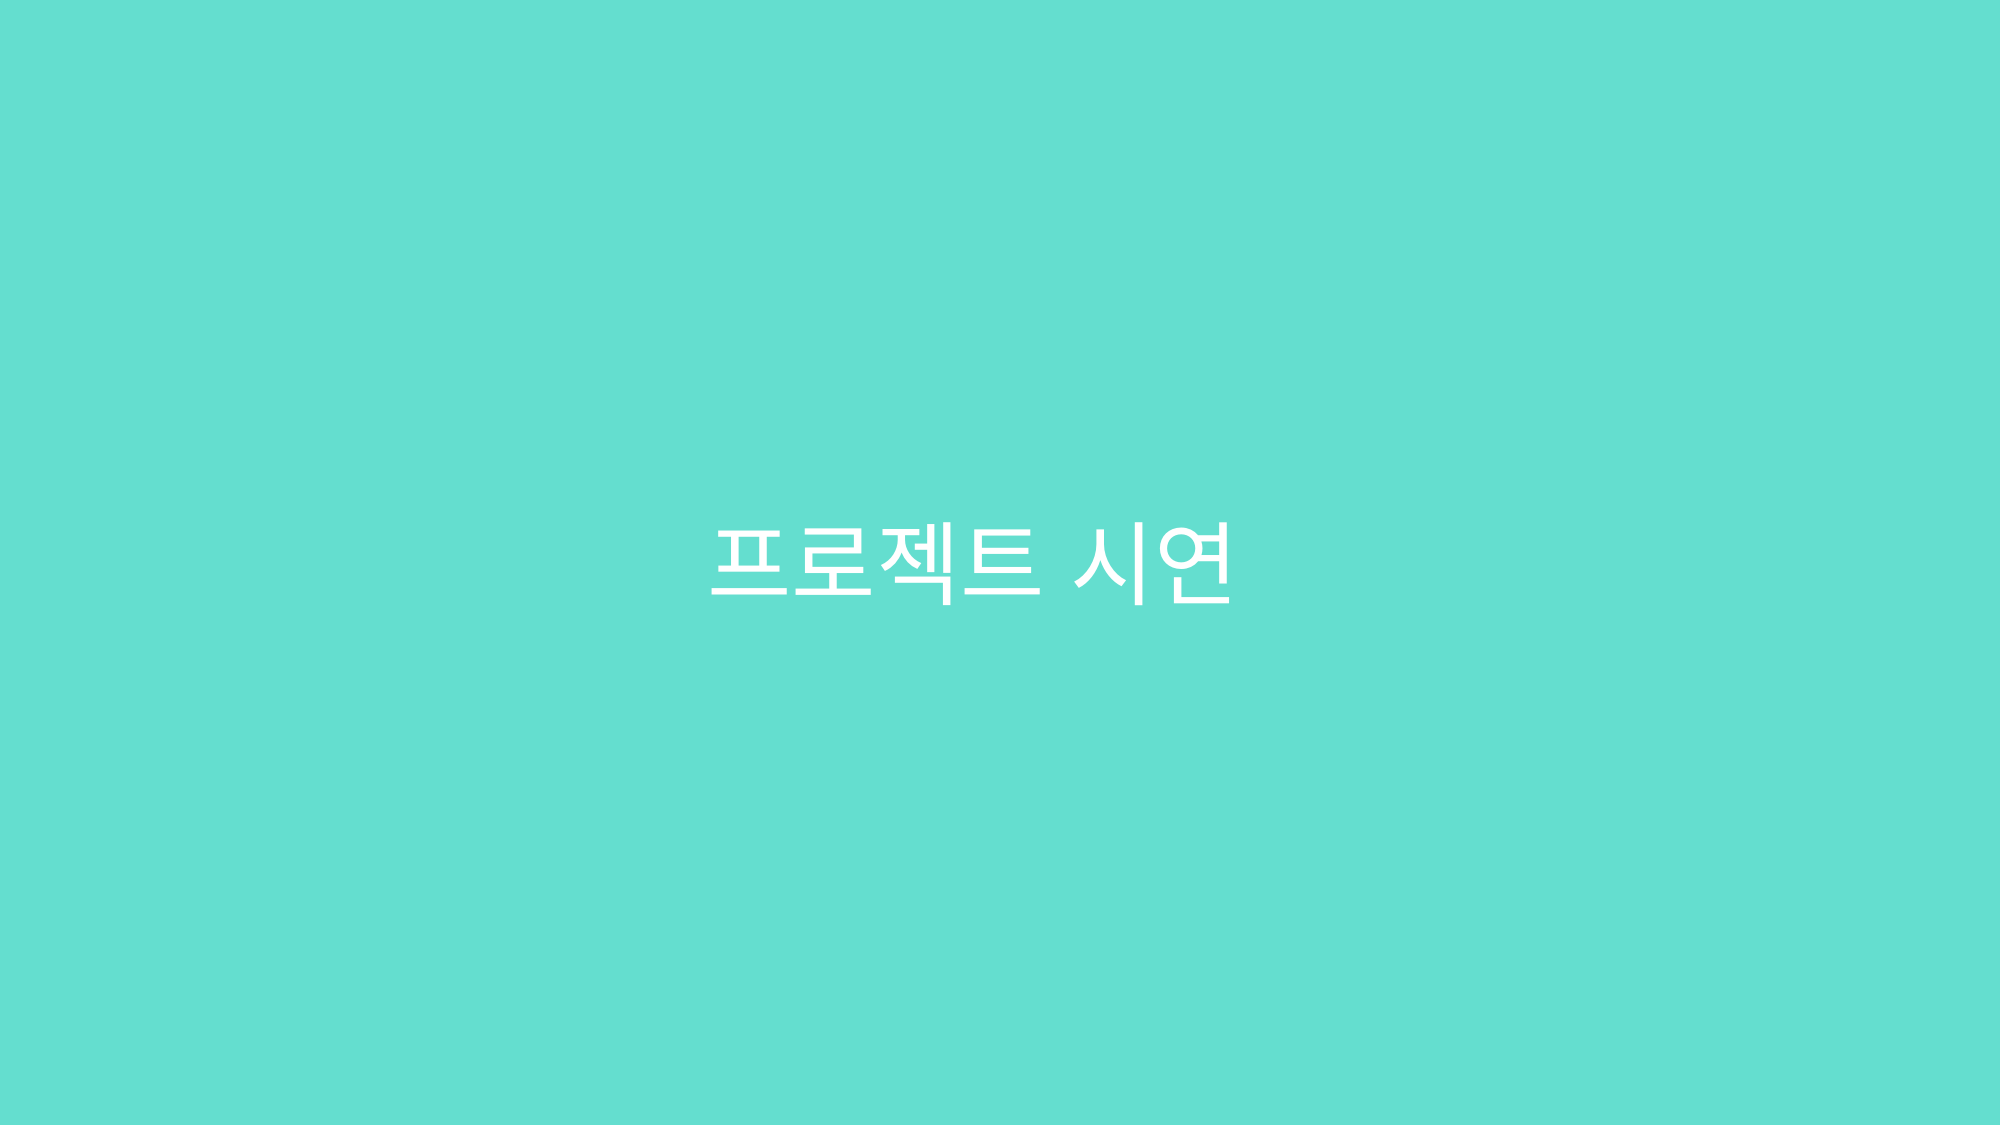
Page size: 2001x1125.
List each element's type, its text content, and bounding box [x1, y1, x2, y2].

text_box 프로젝트 시연 [692, 499, 1308, 625]
text_box [0, 0, 2000, 1125]
